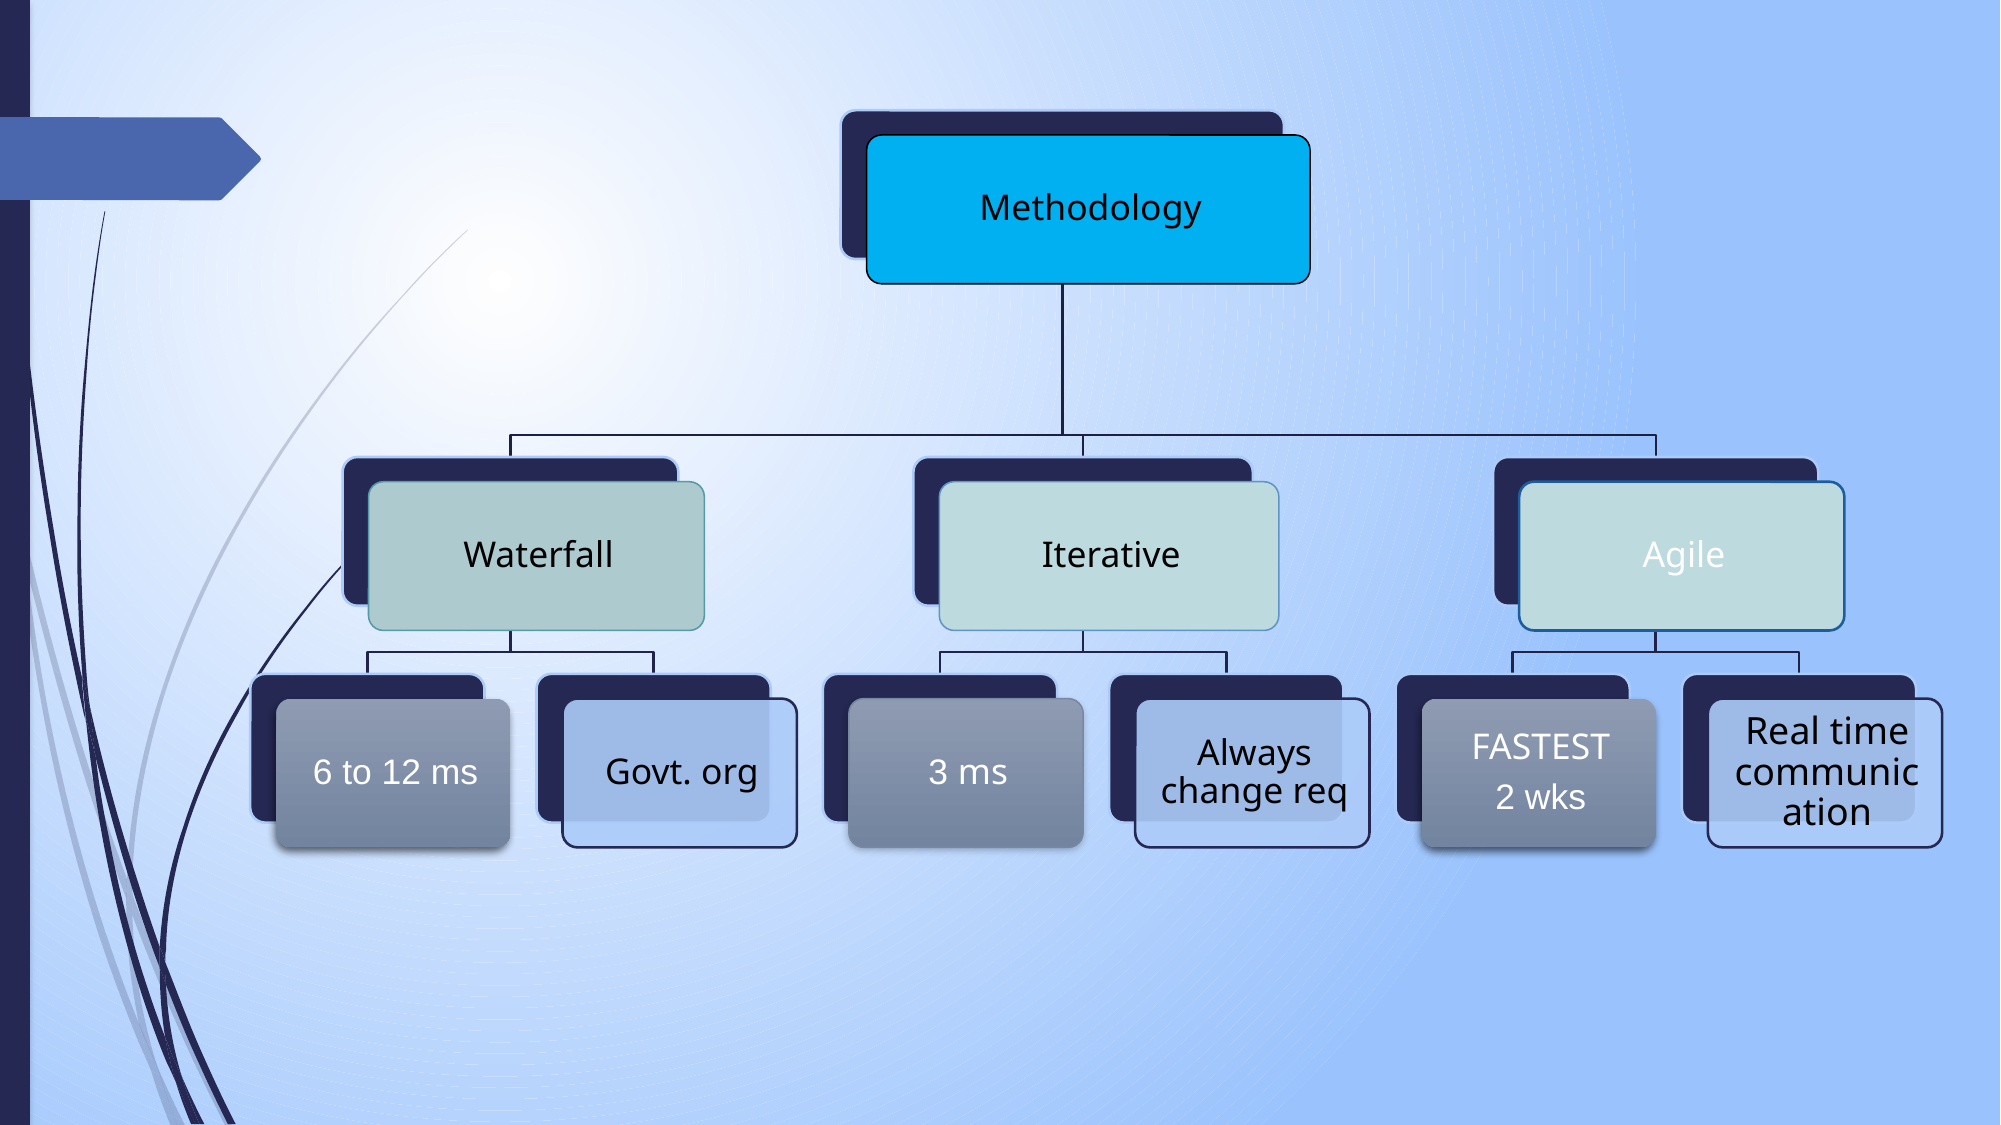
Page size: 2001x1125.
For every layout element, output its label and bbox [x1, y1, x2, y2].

list [249, 0, 1943, 1088]
